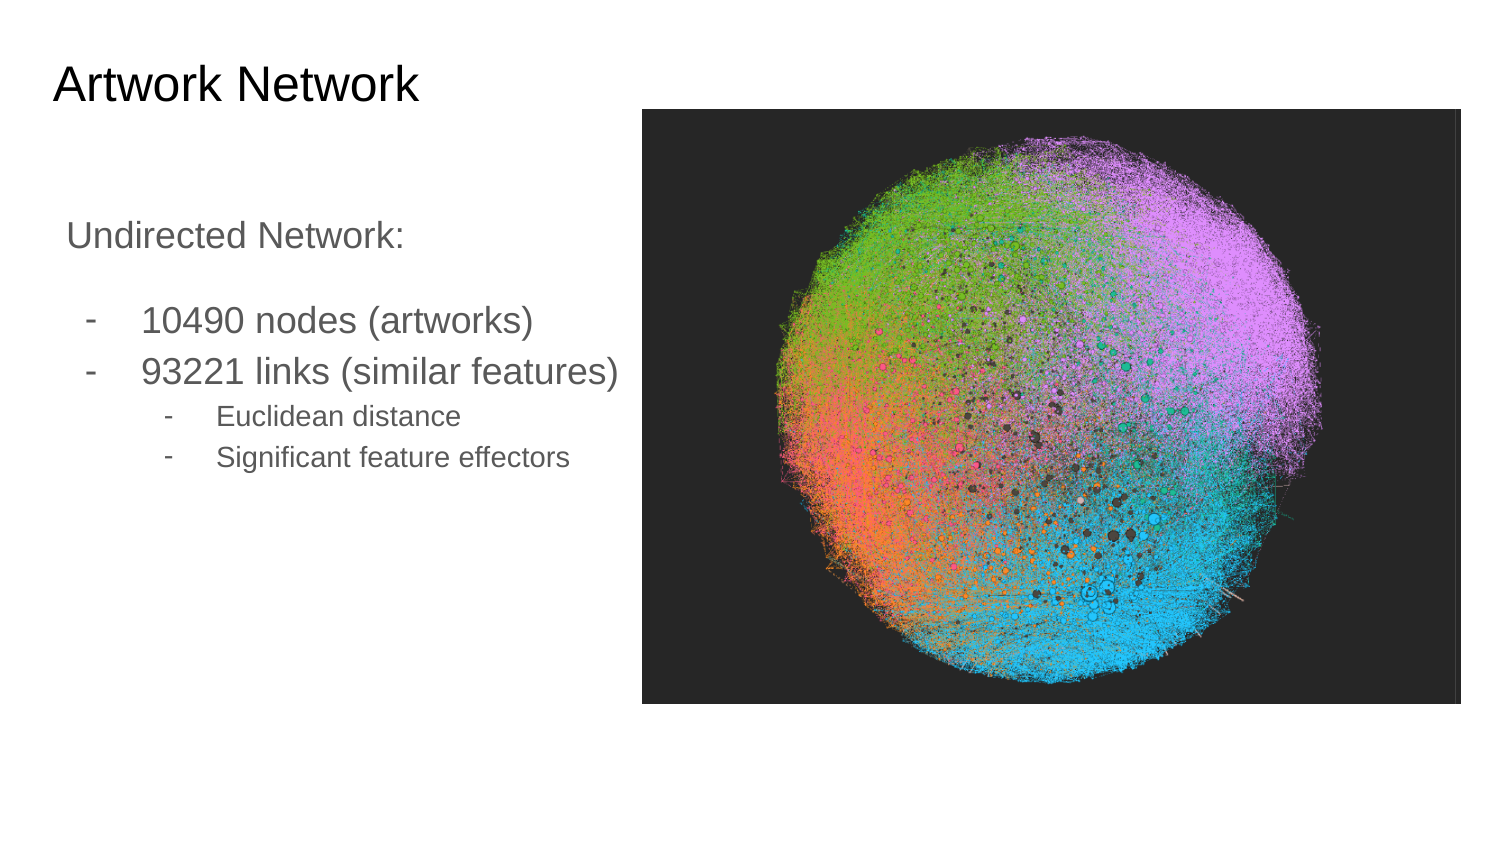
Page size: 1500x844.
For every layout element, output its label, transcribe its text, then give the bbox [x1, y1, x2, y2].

title Artwork Network [37, 36, 1436, 131]
picture [642, 109, 1461, 704]
list Undirected Network: 10490 nodes (artworks) 93221 links (similar features) Euclidean distance Significant feature effectors [51, 189, 643, 750]
